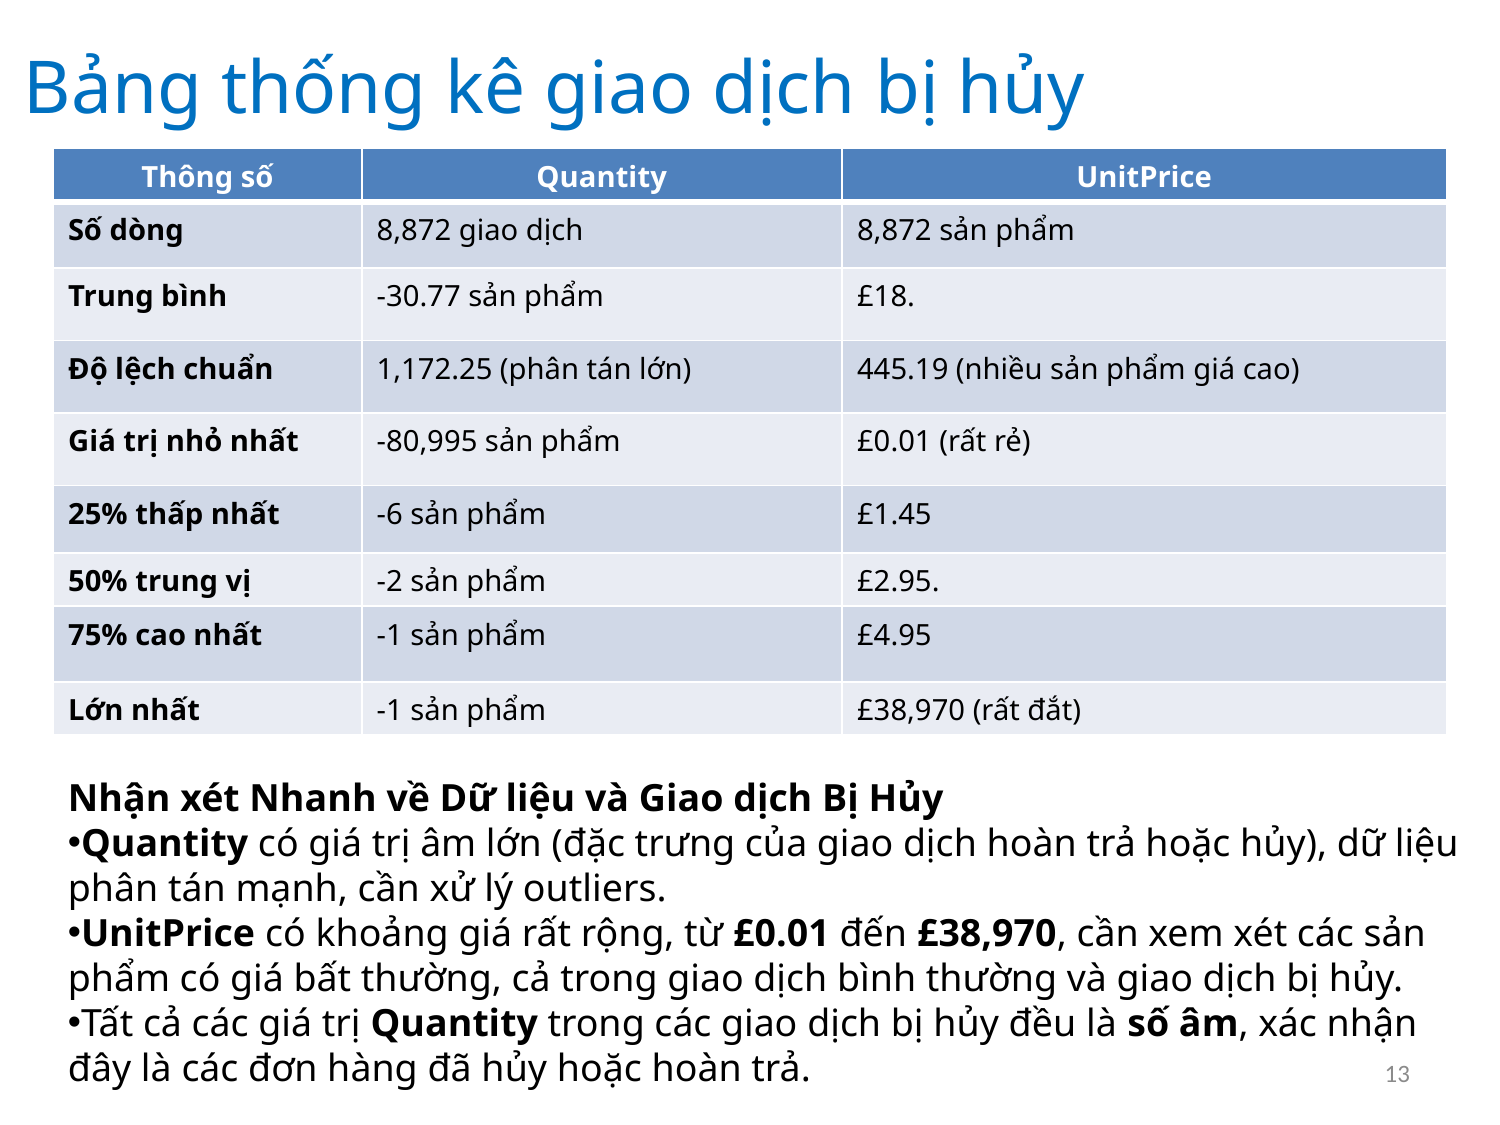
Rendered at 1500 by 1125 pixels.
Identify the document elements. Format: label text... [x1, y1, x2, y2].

table_cell -6 sản phẩm [363, 486, 841, 552]
table_cell Độ lệch chuẩn [54, 341, 361, 412]
table_cell 8,872 giao dịch [363, 205, 841, 267]
table_cell -80,995 sản phẩm [363, 414, 841, 485]
table_header Quantity [363, 149, 841, 199]
table_cell Giá trị nhỏ nhất [54, 414, 361, 485]
table_cell -1 sản phẩm [363, 683, 841, 734]
table_cell -2 sản phẩm [363, 554, 841, 605]
table_cell -30.77 sản phẩm [363, 269, 841, 340]
table_header Thông số [54, 149, 361, 199]
text_box Nhận xét Nhanh về Dữ liệu và Giao dịch Bị Hủy Quantity có giá trị âm lớn (đặc trưng của giao dịch hoàn trả hoặc hủy), dữ liệu phân tán mạnh, cần xử lý outliers. UnitPrice có khoảng giá rất rộng, từ £0.01 đến £38,970, cần xem xét các sản phẩm có giá bất thường, cả trong giao dịch bình thường và giao dịch bị hủy. Tất cả các giá trị Quantity trong các giao dịch bị hủy đều là số âm, xác nhận đây là các đơn hàng đã hủy hoặc hoàn trả. [53, 766, 1483, 1097]
table_cell £1.45 [843, 486, 1446, 552]
table_cell 445.19 (nhiều sản phẩm giá cao) [843, 341, 1446, 412]
table_cell 1,172.25 (phân tán lớn) [363, 341, 841, 412]
table_header UnitPrice [843, 149, 1446, 199]
table_cell Trung bình [54, 269, 361, 340]
text_box Bảng thống kê giao dịch bị hủy [9, 32, 1101, 136]
table_cell 75% cao nhất [54, 607, 361, 681]
table_cell £2.95. [843, 554, 1446, 605]
table_cell £0.01 (rất rẻ) [843, 414, 1446, 485]
table_cell -1 sản phẩm [363, 607, 841, 681]
table_cell £4.95 [843, 607, 1446, 681]
table_cell 8,872 sản phẩm [843, 205, 1446, 267]
table_cell 25% thấp nhất [54, 486, 361, 552]
table_cell £38,970 (rất đắt) [843, 683, 1446, 734]
table_cell Lớn nhất [54, 683, 361, 734]
slide_number 13 [1074, 1042, 1425, 1103]
table_cell Số dòng [54, 205, 361, 267]
table_cell £18. [843, 269, 1446, 340]
table_cell 50% trung vị [54, 554, 361, 605]
